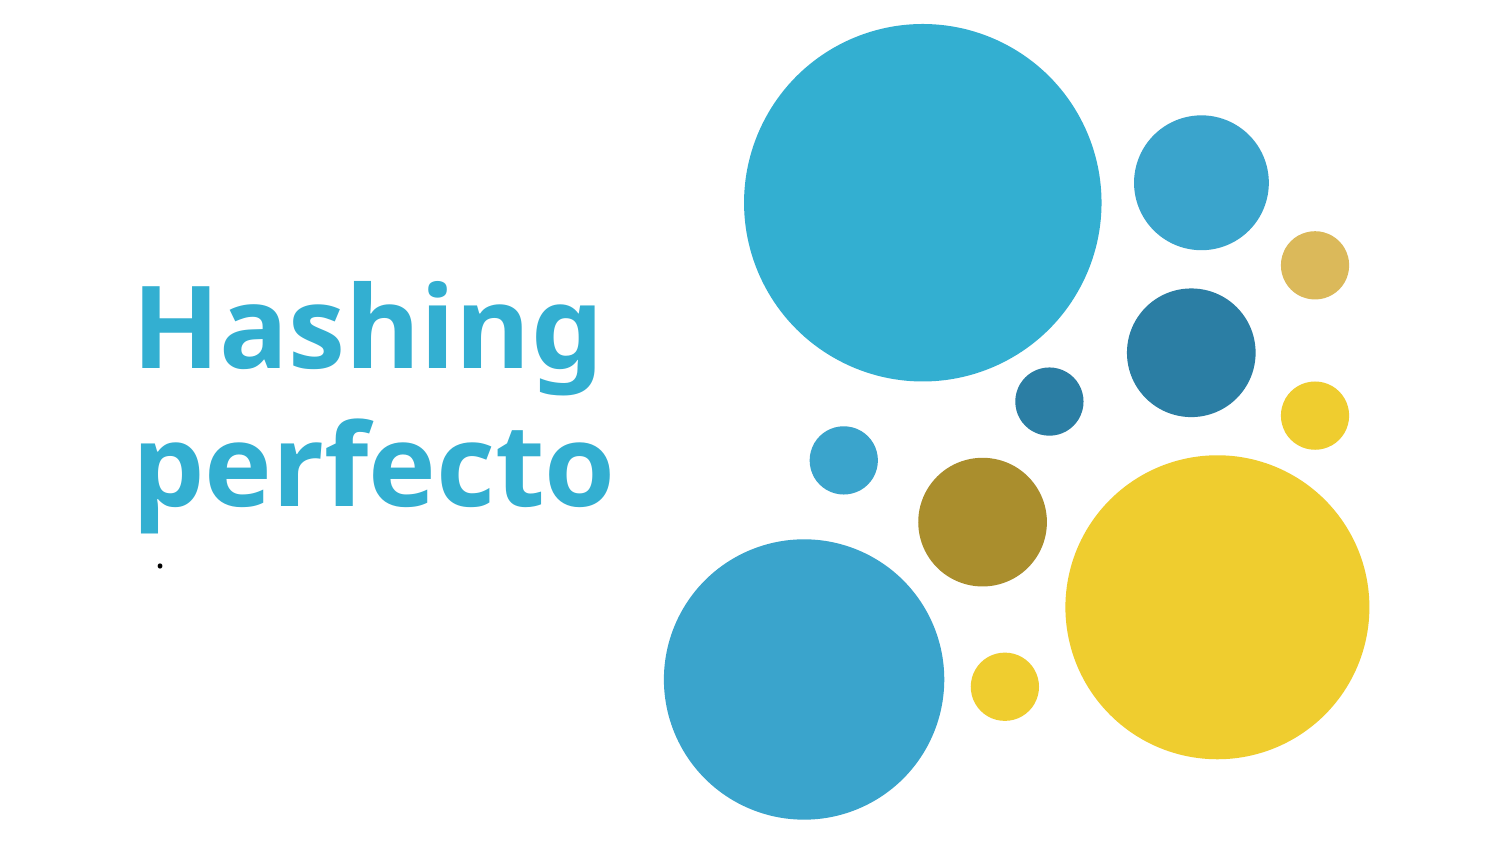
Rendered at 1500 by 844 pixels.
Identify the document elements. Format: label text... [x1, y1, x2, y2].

subtitle . [116, 516, 674, 647]
title Hashing perfecto [116, 197, 674, 516]
